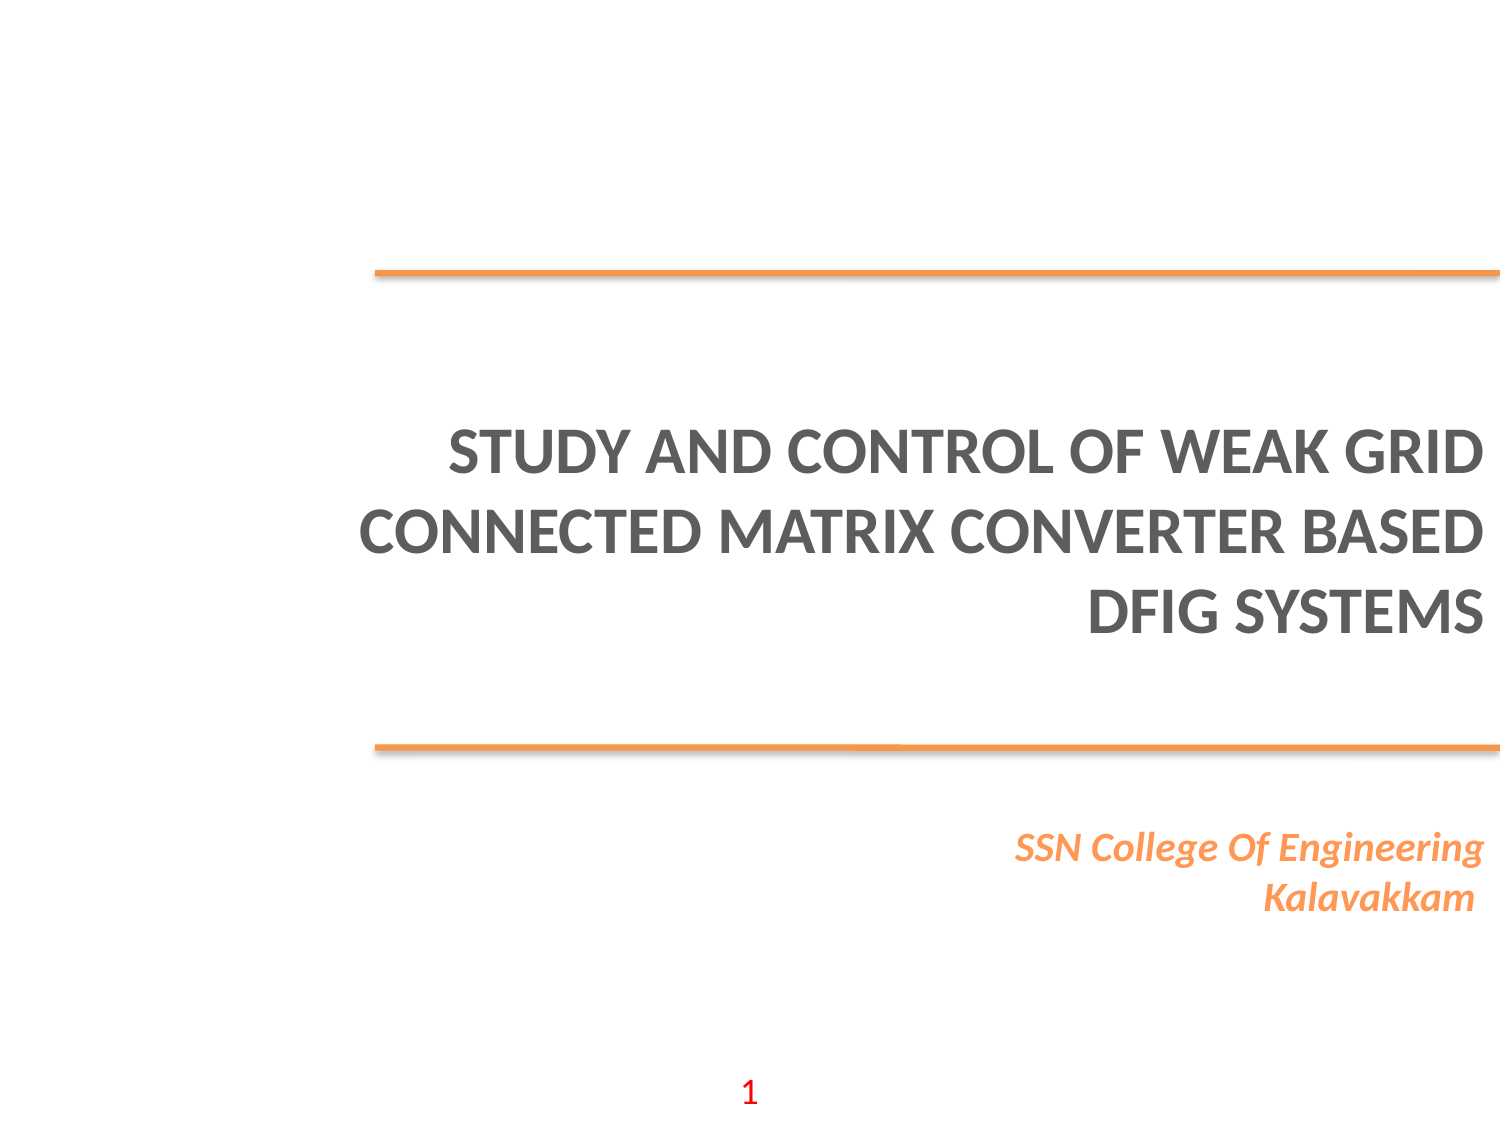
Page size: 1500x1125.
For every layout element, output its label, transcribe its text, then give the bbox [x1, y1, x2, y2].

text_box 1 [724, 1059, 813, 1120]
text_box SSN College Of Engineering Kalavakkam [712, 812, 1500, 928]
text_box STUDY AND CONTROL OF WEAK GRID CONNECTED MATRIX CONVERTER BASED DFIG SYSTEMS [275, 399, 1500, 655]
